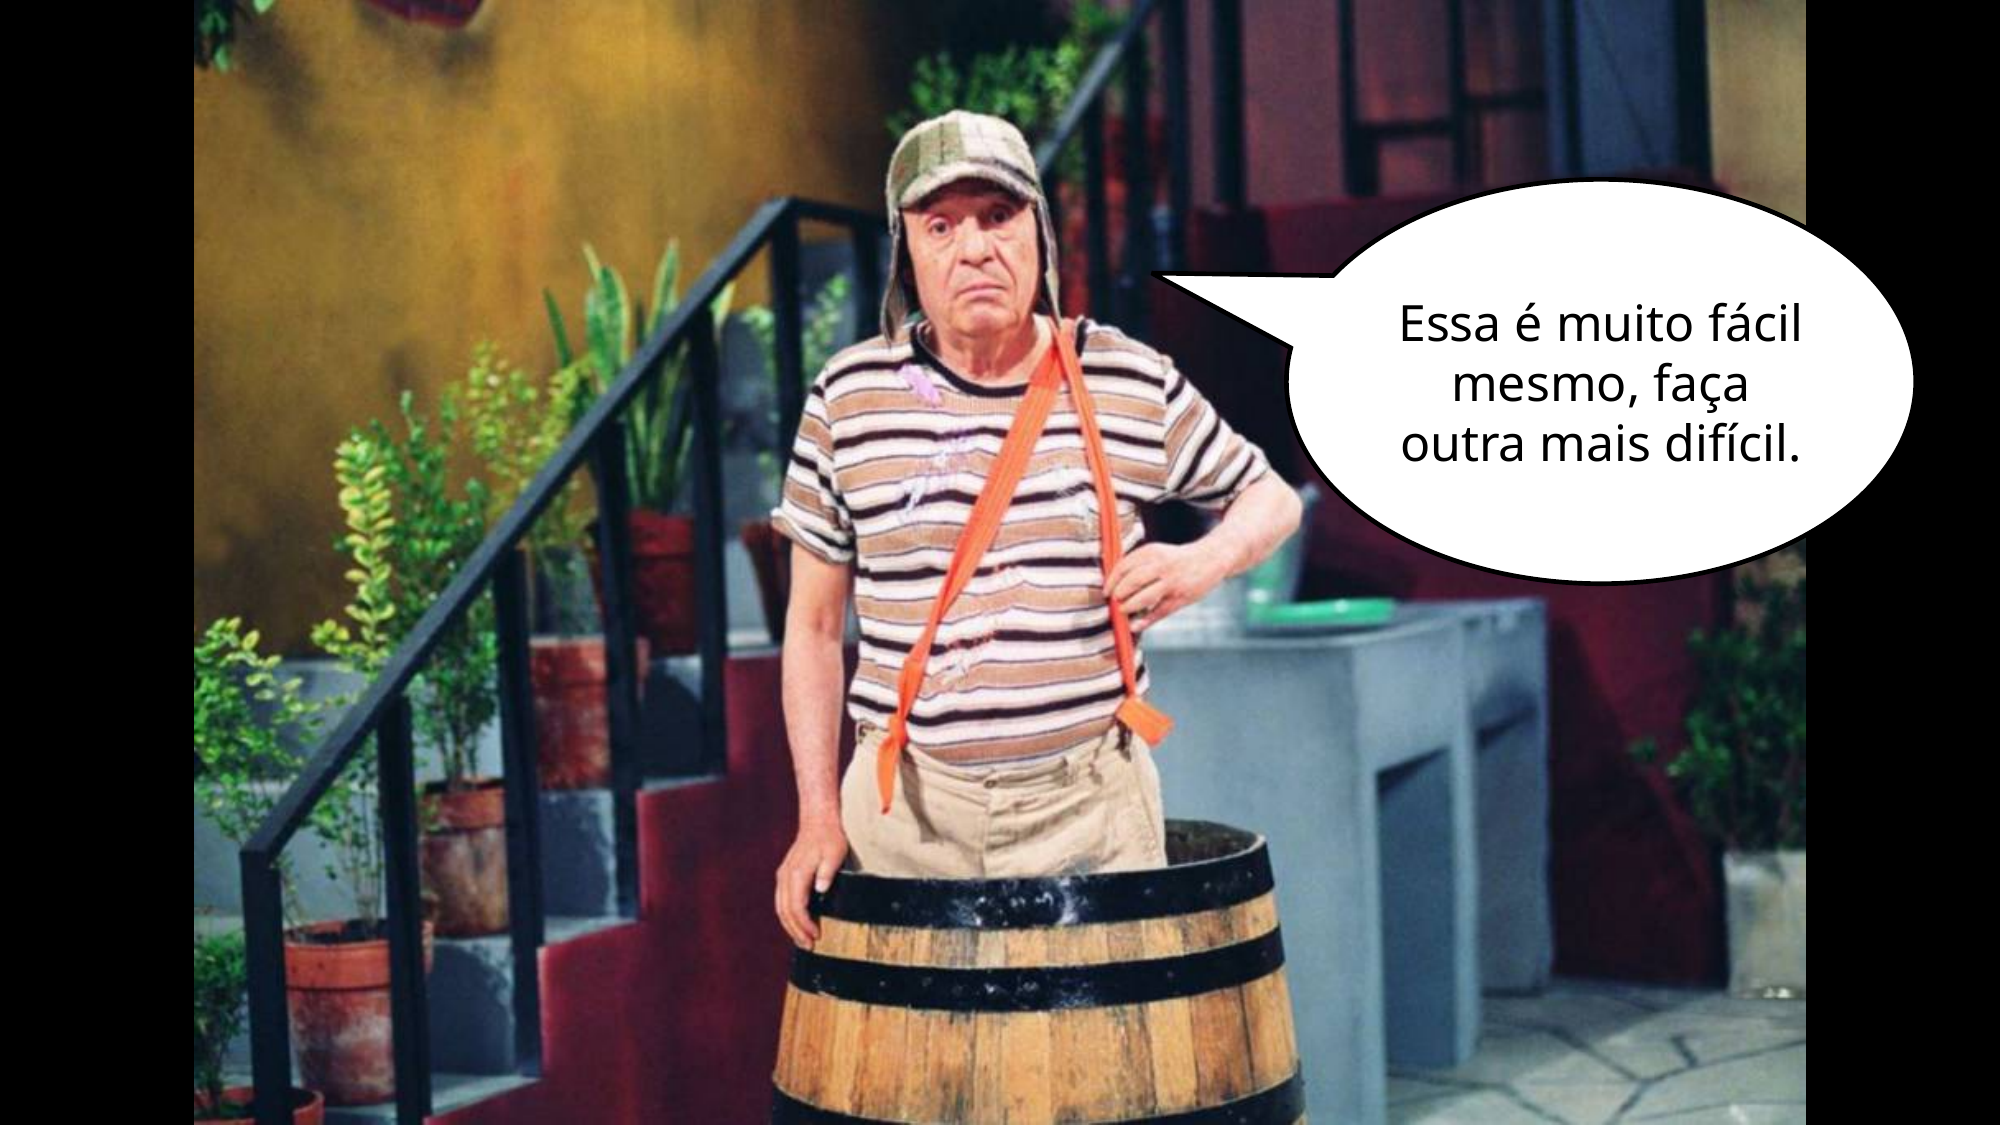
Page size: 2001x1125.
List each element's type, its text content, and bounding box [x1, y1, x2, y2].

picture [193, 0, 1806, 1125]
text_box Essa é muito fácil mesmo, faça outra mais difícil. [1806, 226, 1917, 537]
